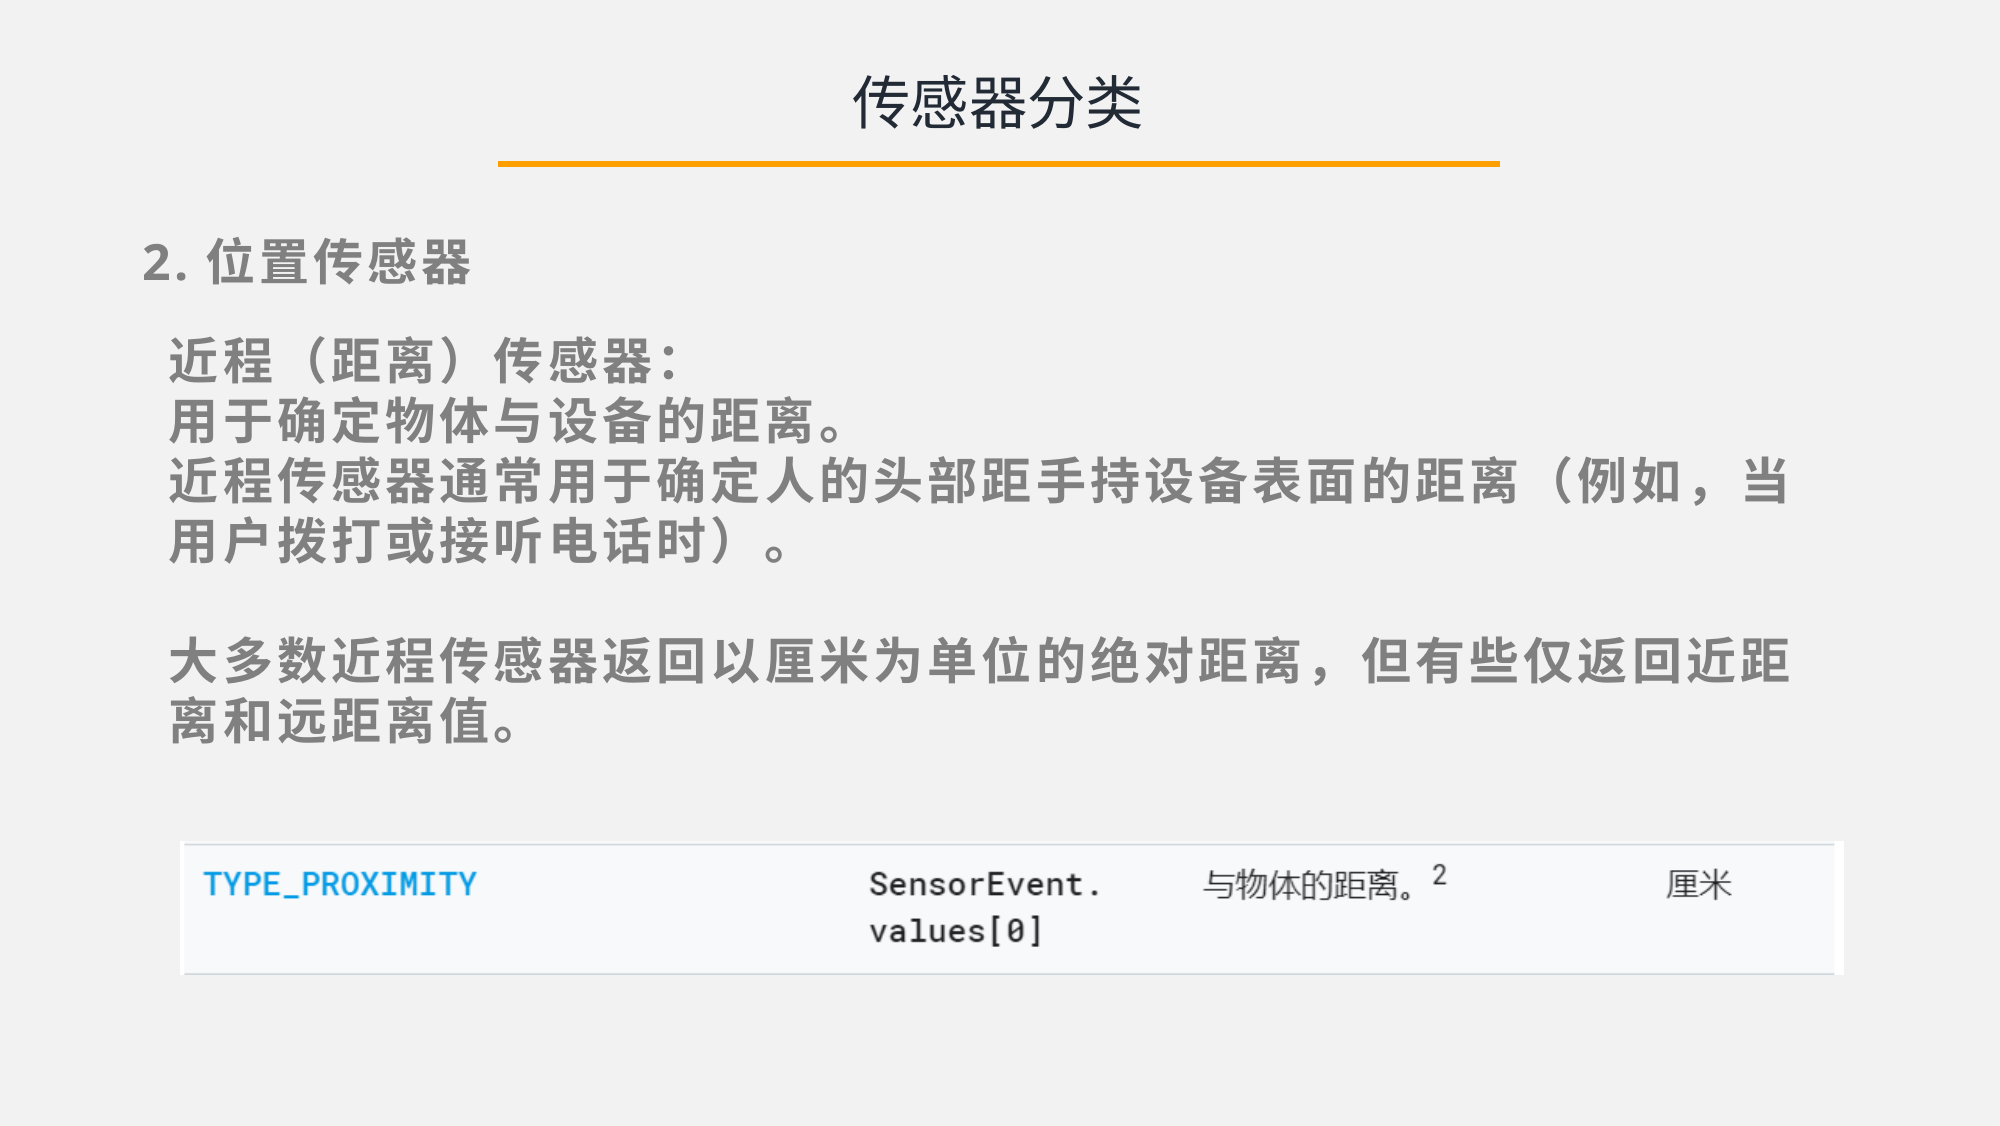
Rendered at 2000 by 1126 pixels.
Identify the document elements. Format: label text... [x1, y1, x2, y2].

picture [180, 841, 1844, 976]
text_box 2.位置传感器 [127, 223, 1006, 298]
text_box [497, 65, 1501, 165]
text_box 近程（距离）传感器： 用于确定物体与设备的距离。 近程传感器通常用于确定人的头部距手持设备表面的距离（例如，当用户拨打或接听电话时）。 大多数近程传感器返回以厘米为单位的绝对距离，但有些仅返回近距离和远距离值。 [154, 322, 1843, 757]
